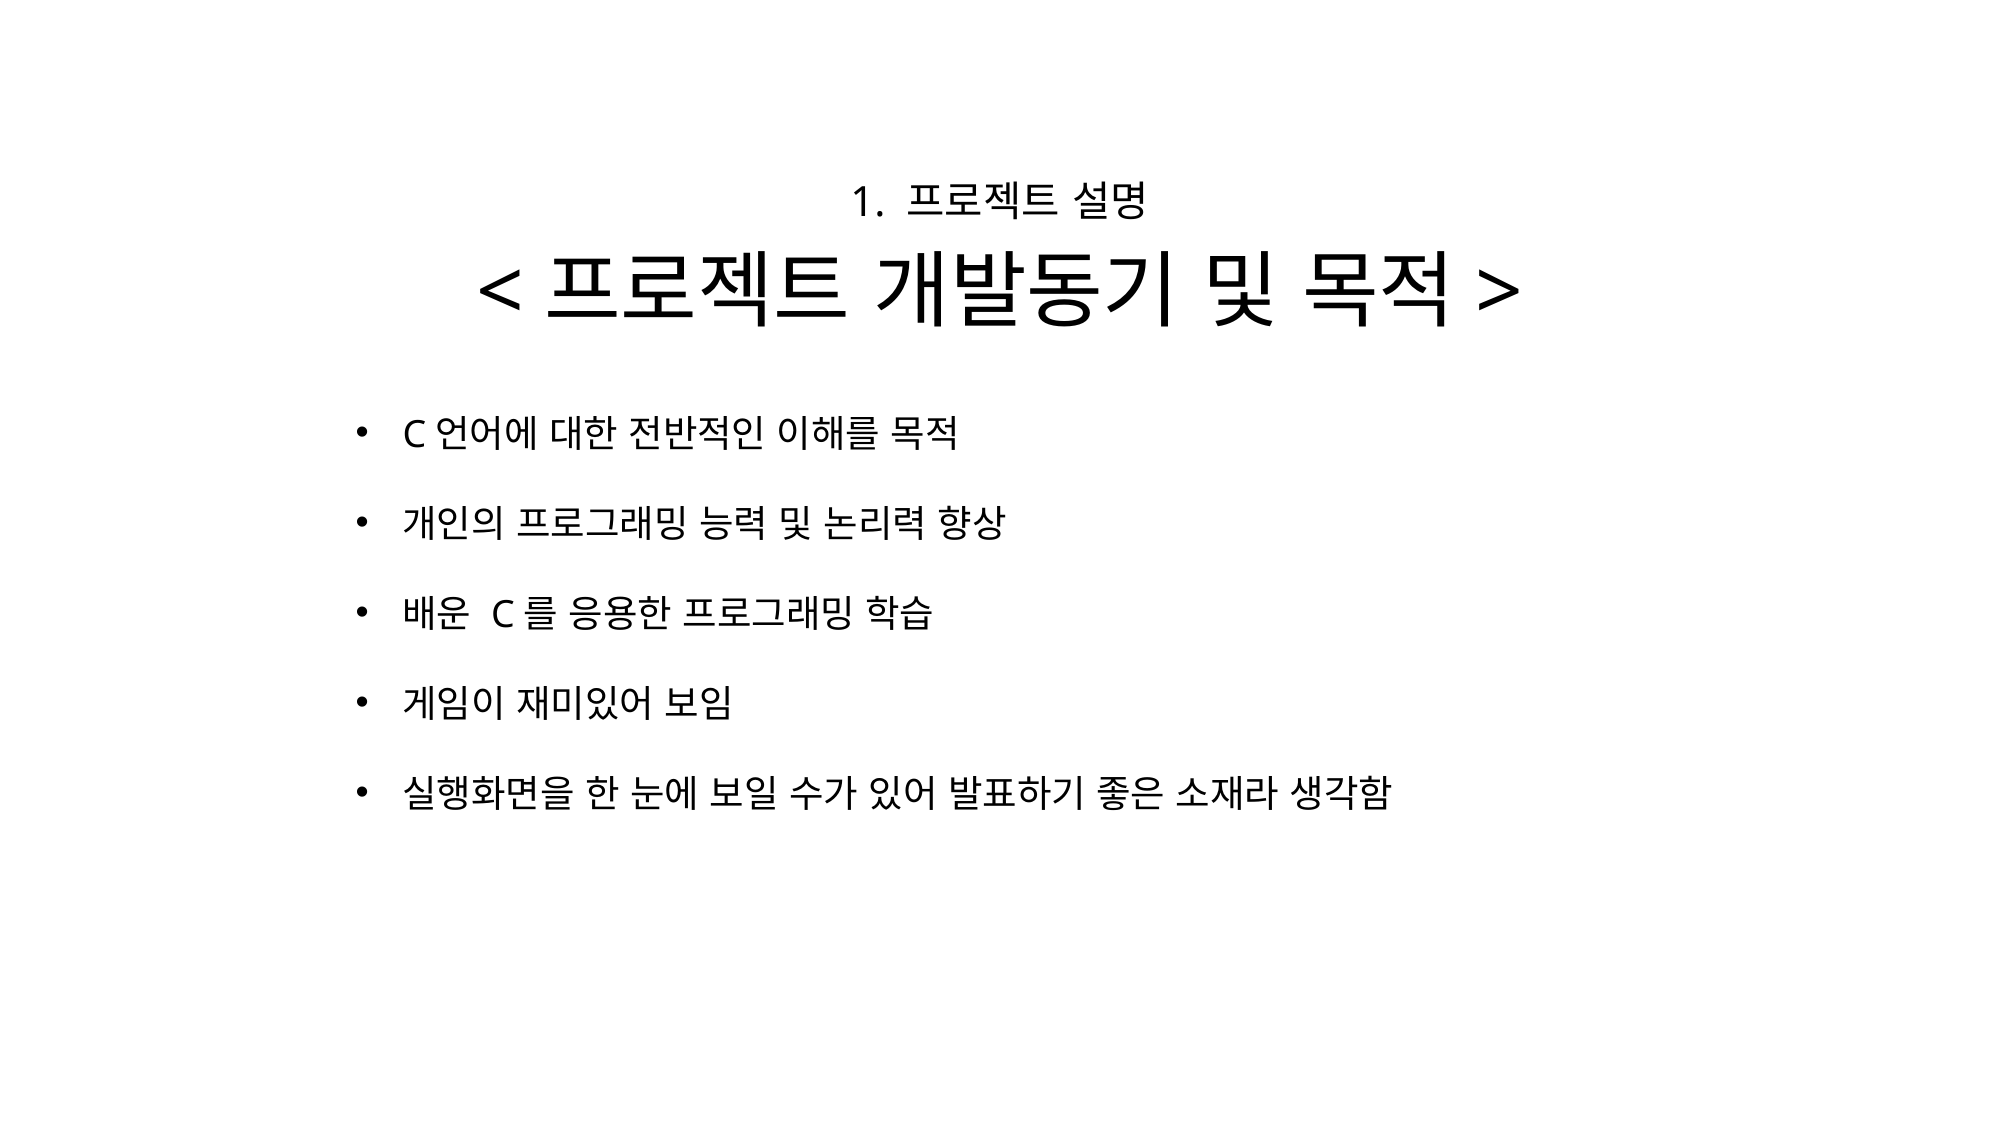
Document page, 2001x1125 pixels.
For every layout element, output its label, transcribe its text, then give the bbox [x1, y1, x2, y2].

text_box 1. 프로젝트 설명 [835, 167, 1165, 233]
title <프로젝트 개발동기 및 목적> [424, 184, 1576, 402]
text_box C언어에 대한 전반적인 이해를 목적 개인의 프로그래밍 능력 및 논리력 향상 배운 C를 응용한 프로그래밍 학습 게임이 재미있어 보임 실행화면을 한 눈에 보일 수가 있어 발표하기 좋은 소재라 생각함 [340, 402, 1660, 912]
